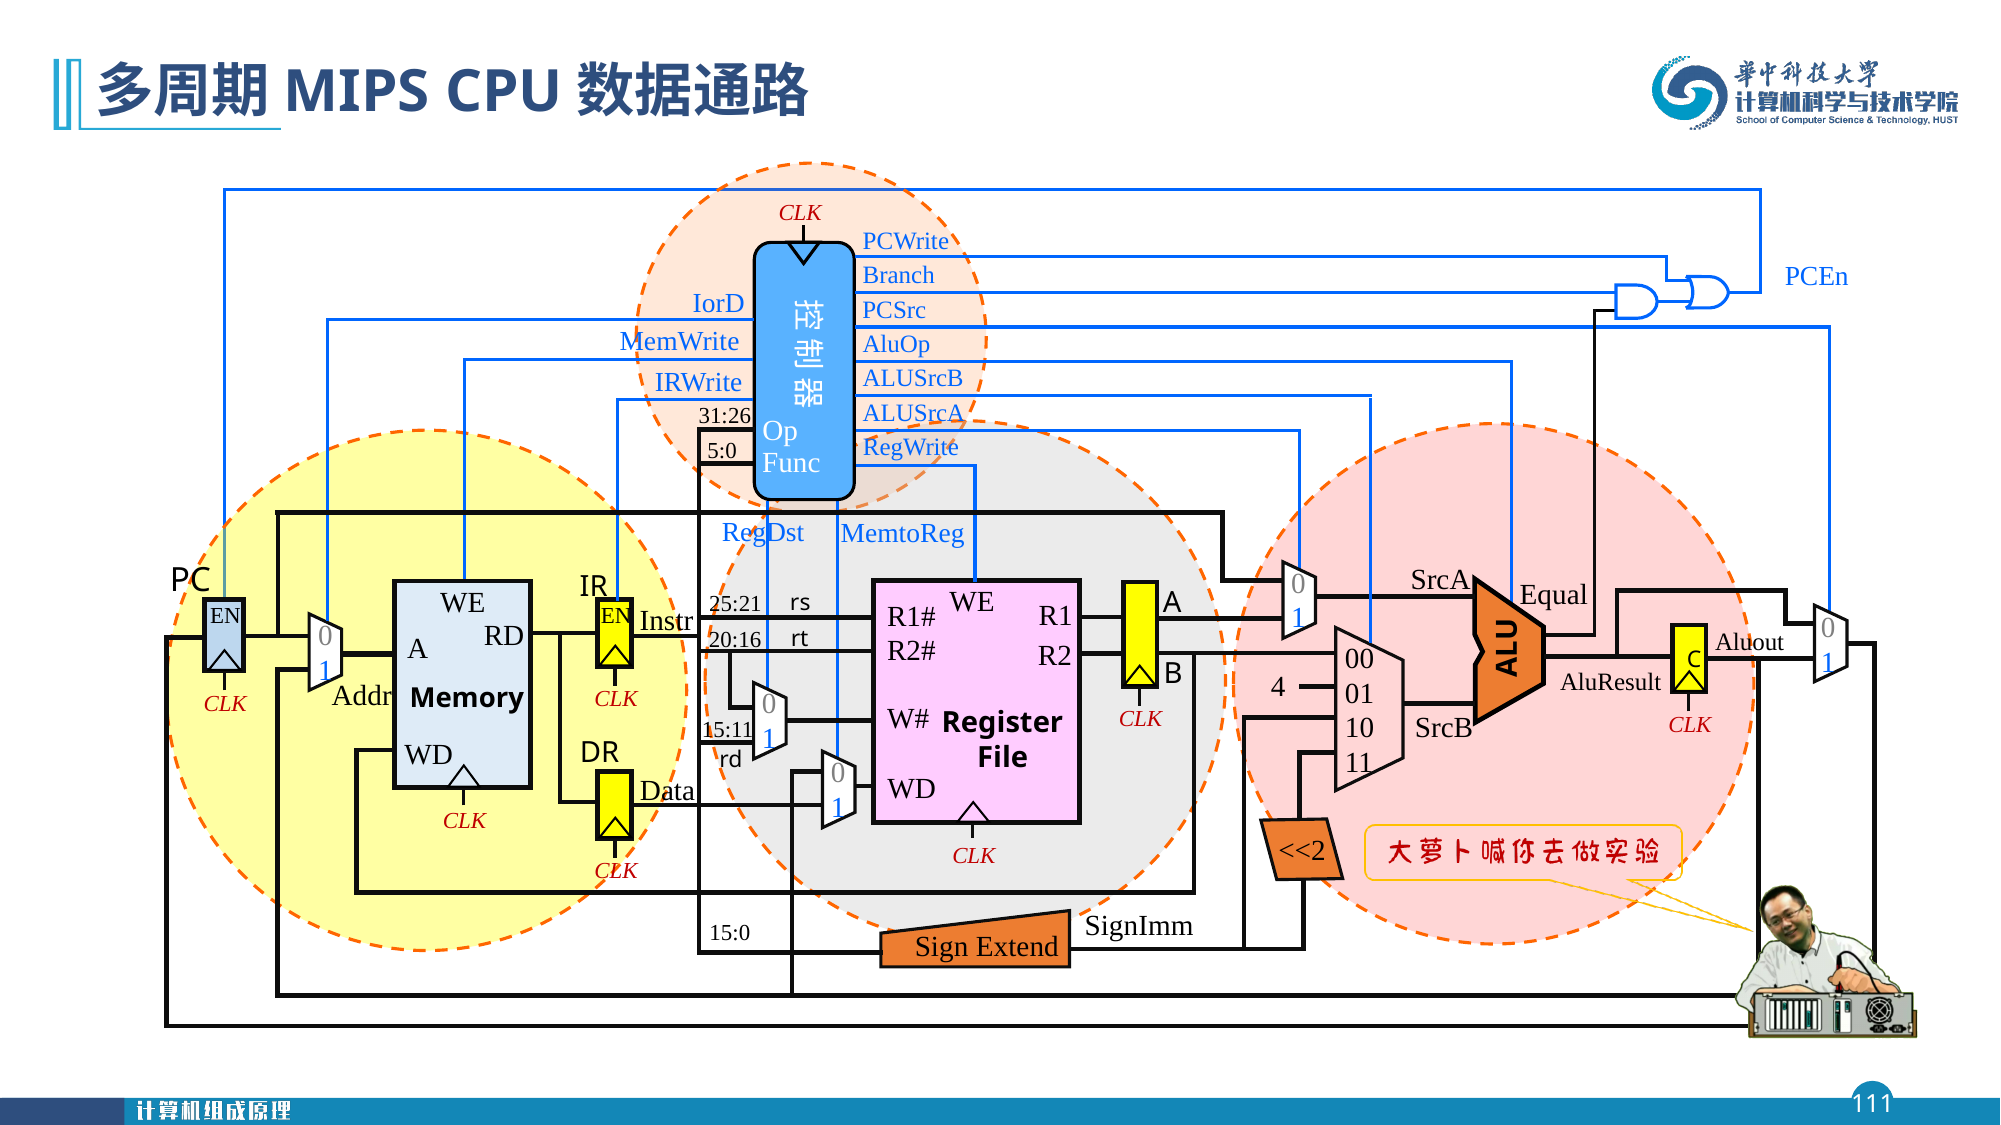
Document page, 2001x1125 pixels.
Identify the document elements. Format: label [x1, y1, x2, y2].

title [80, 42, 1805, 144]
picture [1805, 56, 1958, 130]
text_box [155, 163, 1937, 1041]
